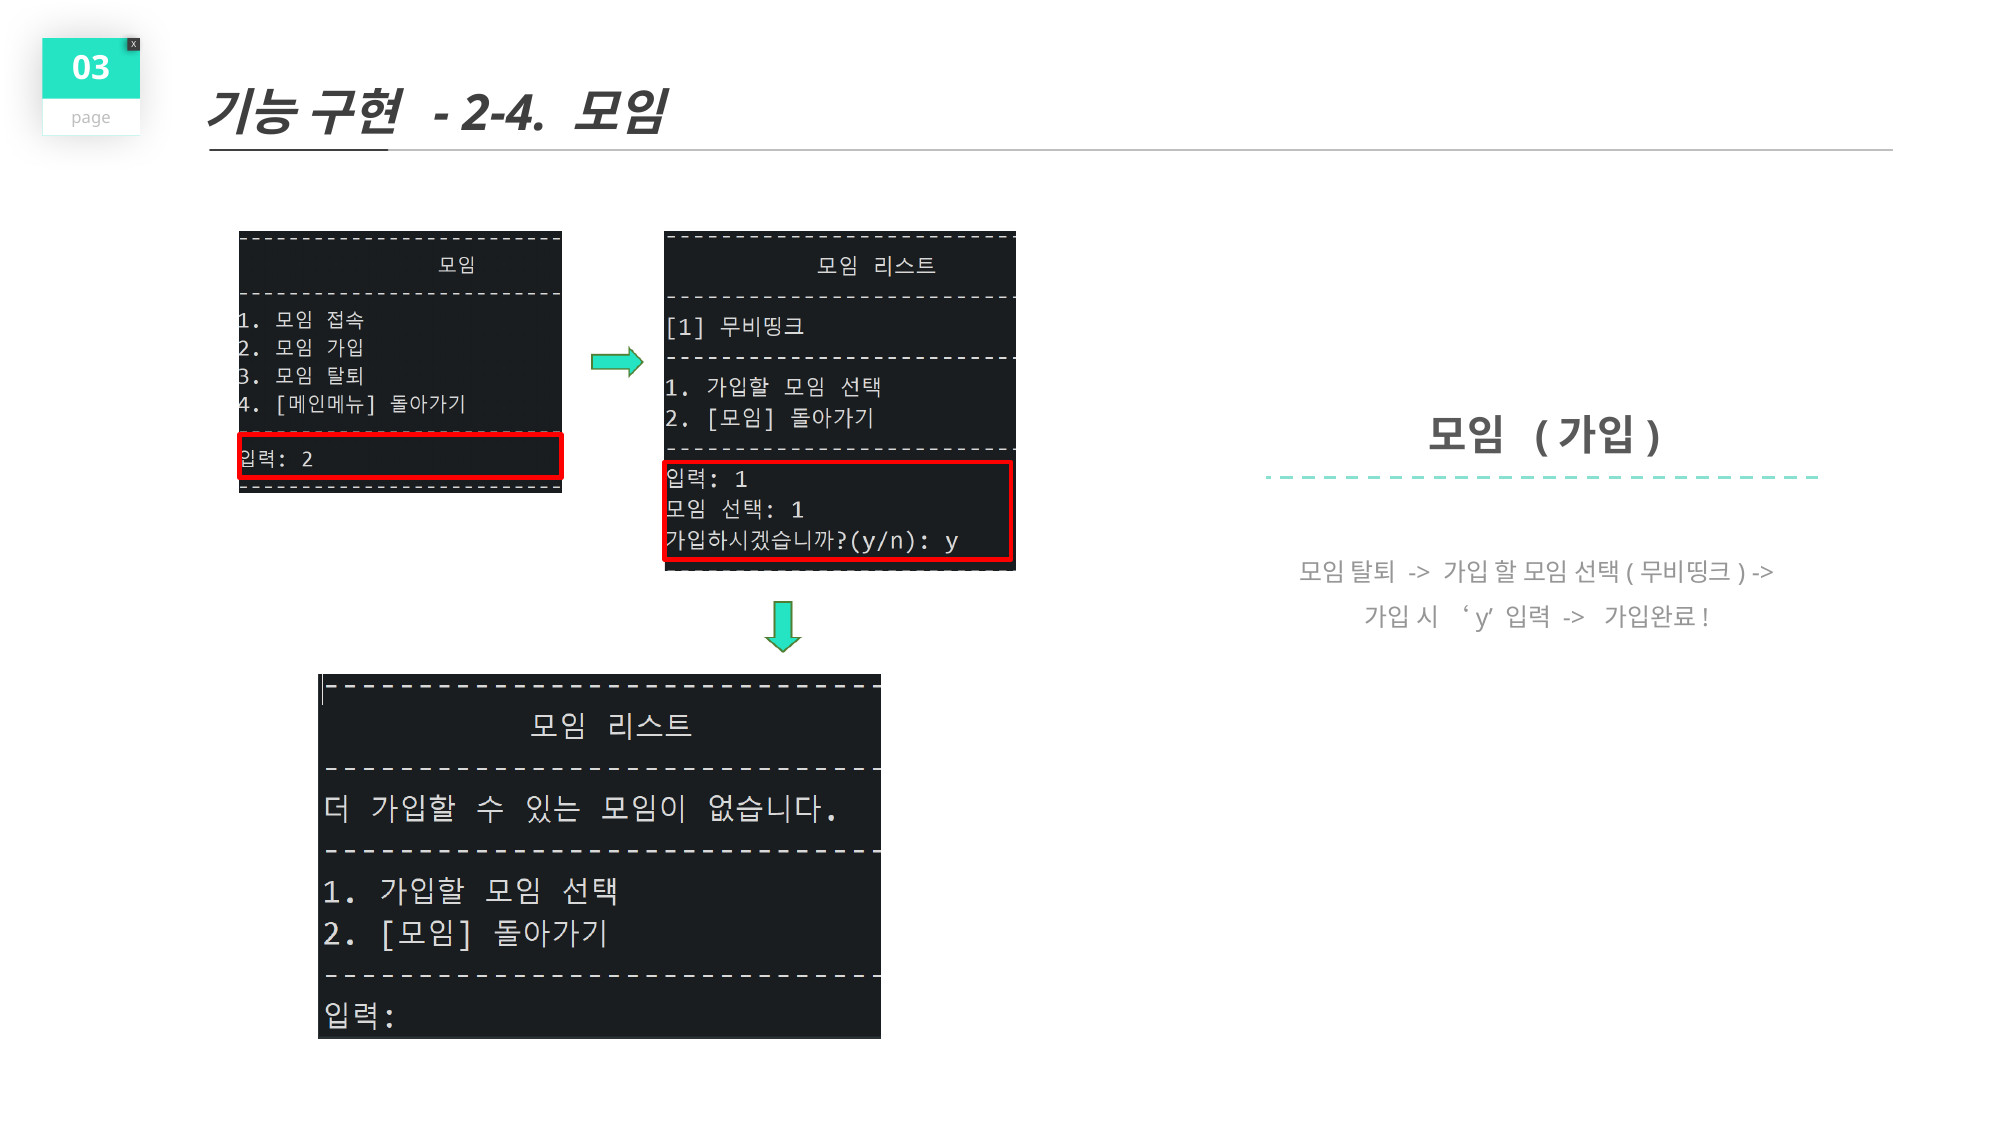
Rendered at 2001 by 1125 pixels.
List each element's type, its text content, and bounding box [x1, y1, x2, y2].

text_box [42, 37, 141, 136]
picture [664, 231, 1016, 571]
text_box 모임 (가입) [1230, 401, 1858, 500]
picture [239, 230, 562, 493]
text_box 모임 탈퇴 -> 가입 할 모임 선택(무비띵크) -> 가입 시 ‘y’ 입력 -> 가입완료! [1260, 541, 1814, 722]
picture [763, 601, 803, 653]
picture [591, 345, 645, 378]
text_box 기능 구현 - 2-4. 모임 [188, 42, 1662, 148]
picture [318, 674, 881, 1040]
